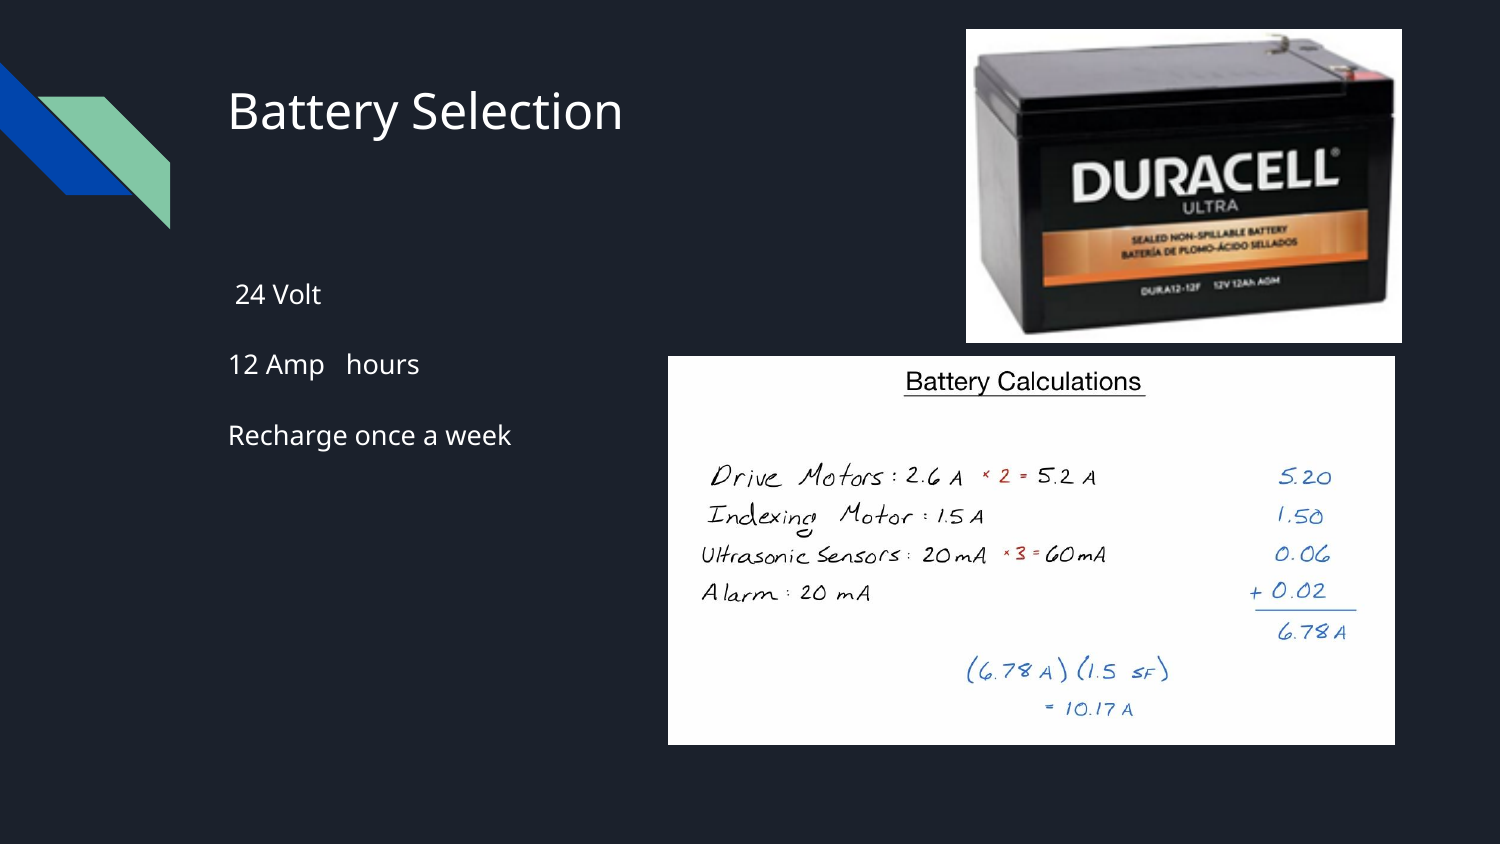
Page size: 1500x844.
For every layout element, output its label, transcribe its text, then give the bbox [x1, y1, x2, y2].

list 24 Volt 12 Amp hours Recharge once a week [212, 257, 1368, 735]
picture [966, 29, 1402, 343]
picture [668, 356, 1395, 746]
title Battery Selection [212, 64, 961, 215]
